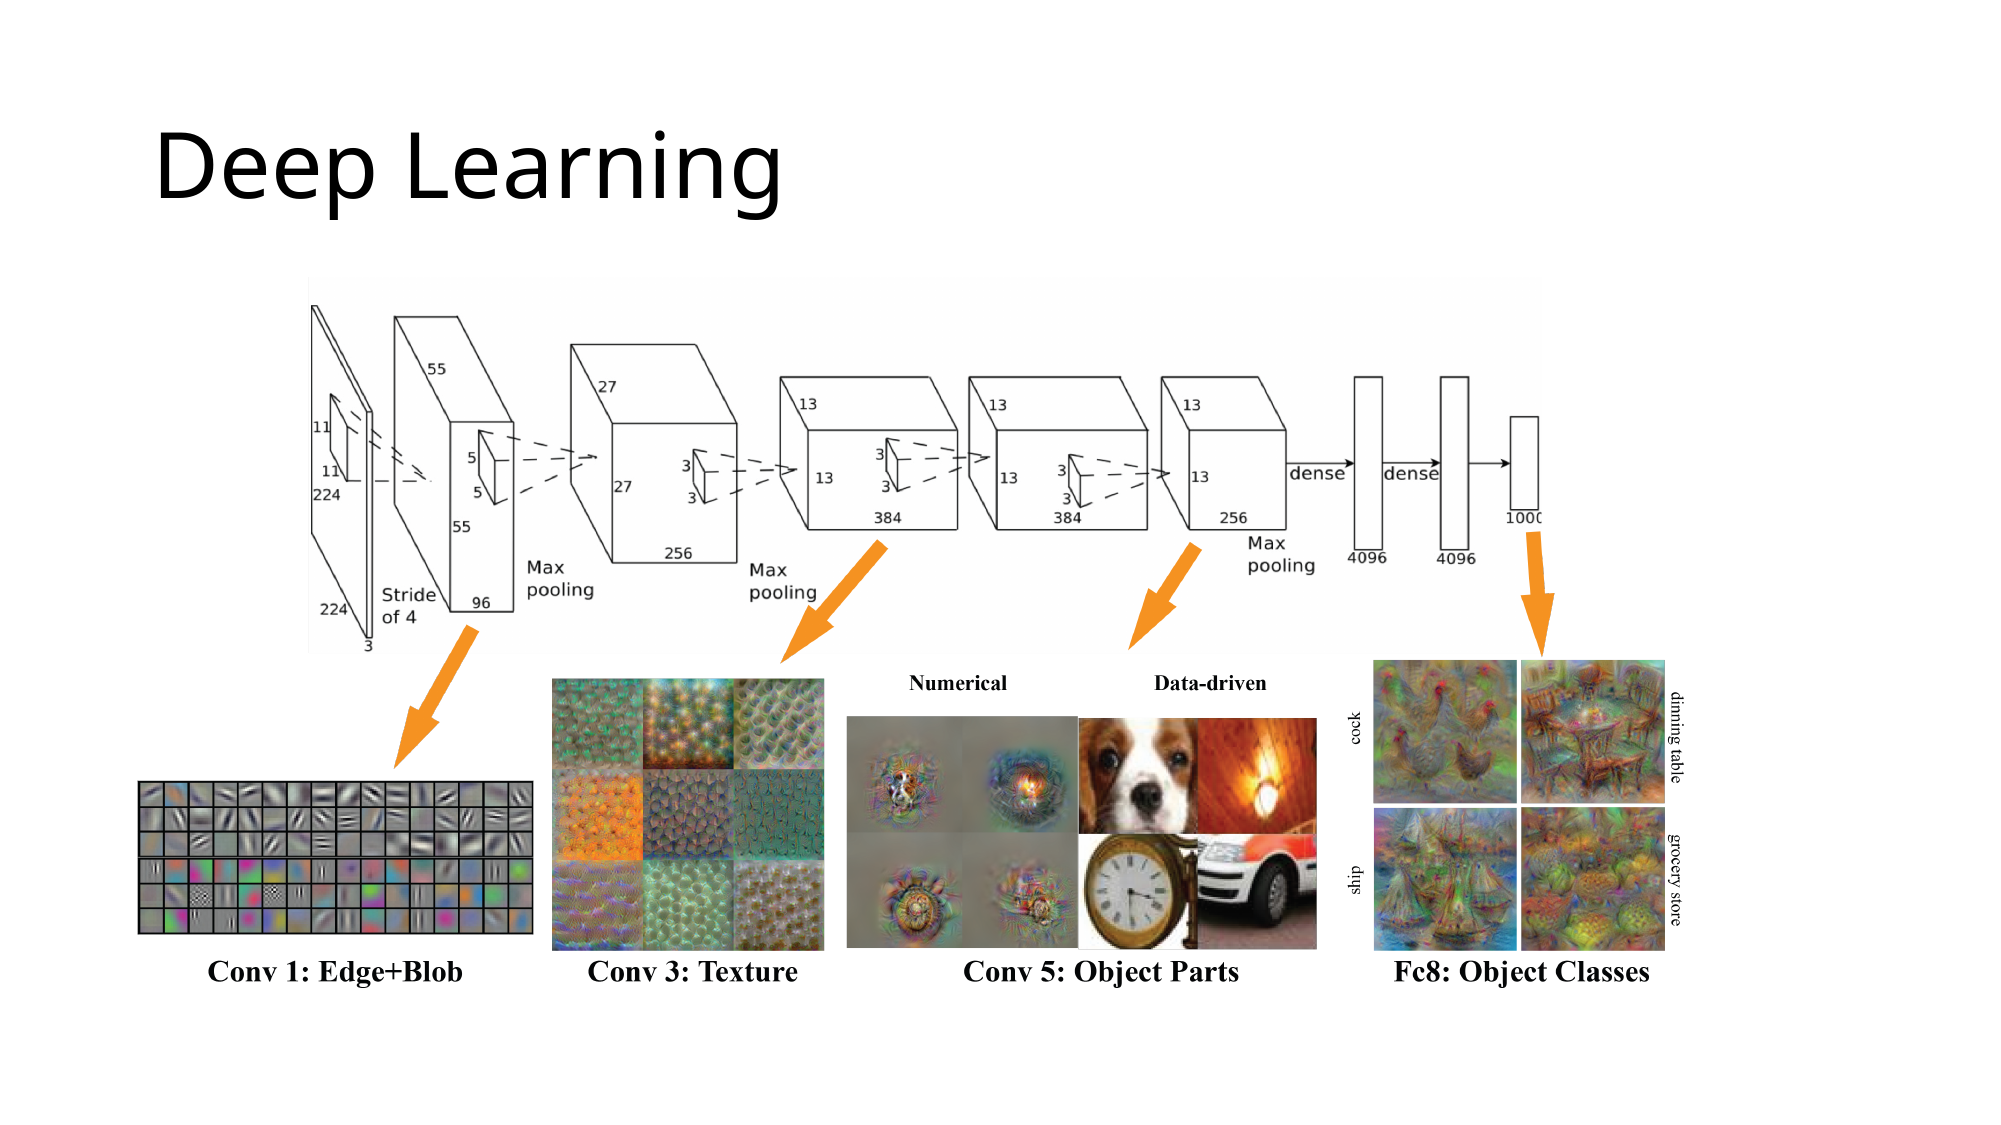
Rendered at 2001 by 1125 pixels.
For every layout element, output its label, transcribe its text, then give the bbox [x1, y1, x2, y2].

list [137, 277, 1686, 992]
title Deep Learning [137, 59, 1863, 278]
